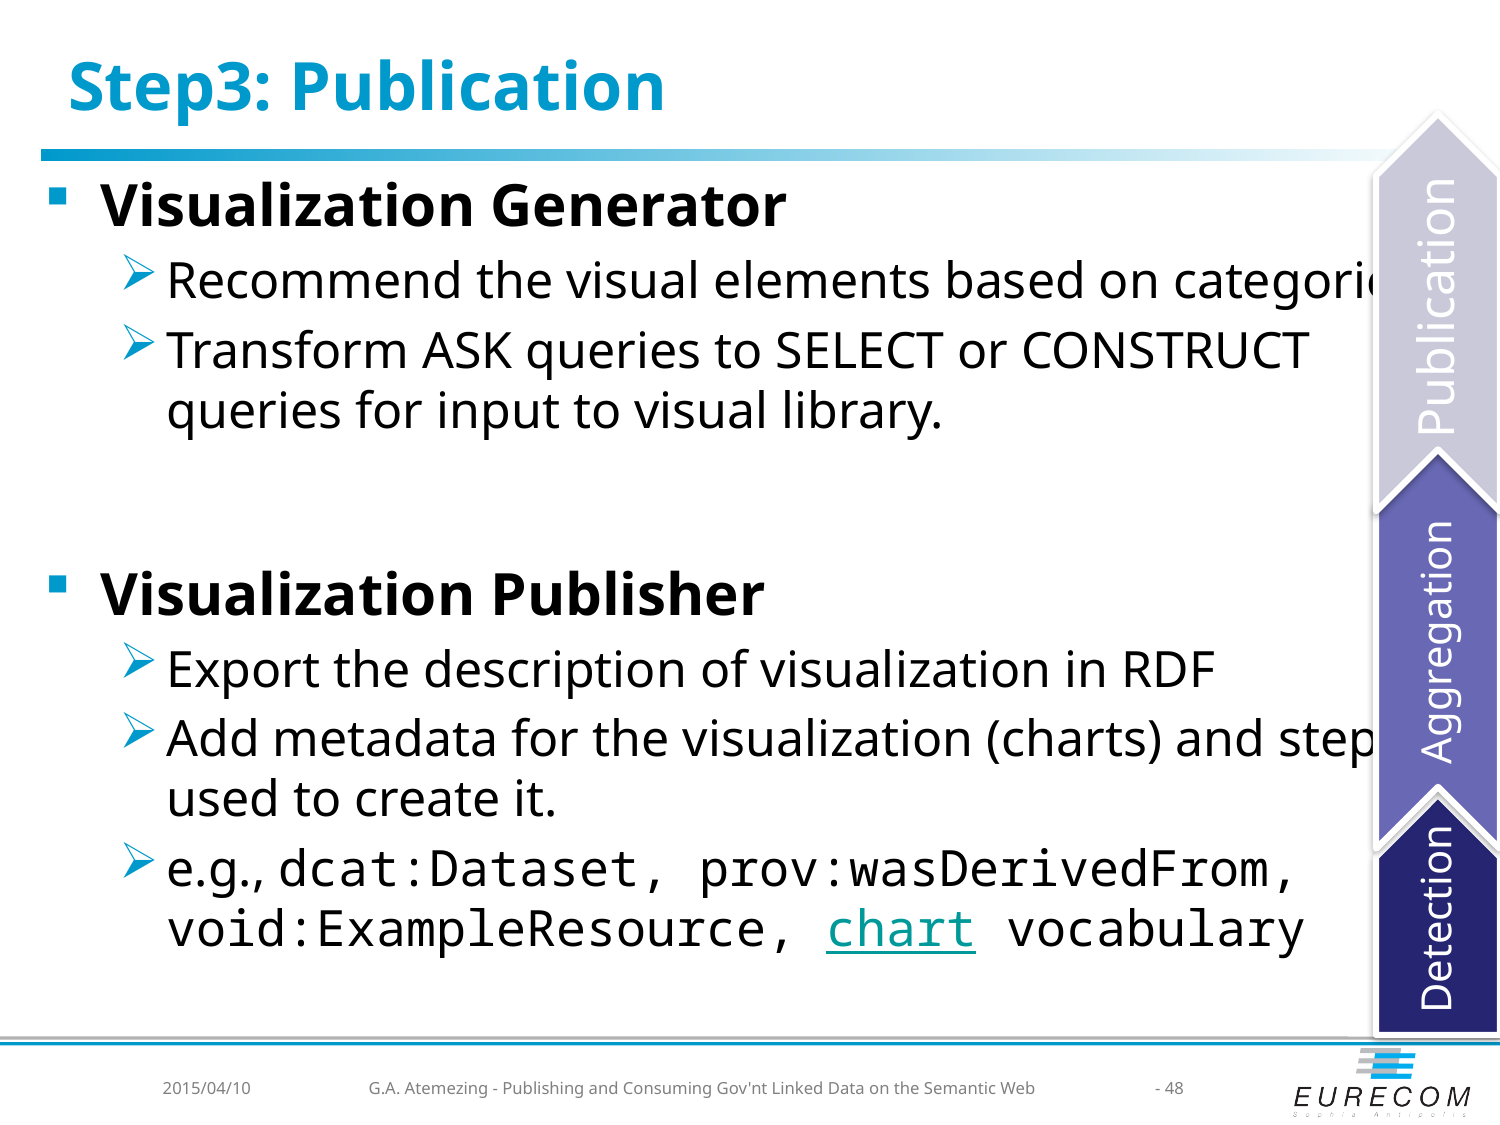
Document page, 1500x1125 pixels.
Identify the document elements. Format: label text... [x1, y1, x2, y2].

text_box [1238, 250, 1500, 375]
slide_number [147, 1070, 325, 1103]
title Step3: Publication [52, 30, 1460, 138]
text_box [1317, 852, 1500, 978]
slide_number - 48 [1080, 1070, 1200, 1103]
picture [1293, 1048, 1477, 1118]
footer G.A. Atemezing - Publishing and Consuming Gov'nt Linked Data on the Semantic Web [336, 1070, 1069, 1107]
list Visualization Generator Recommend the visual elements based on categories Transform ASK queries to SELECT or CONSTRUCT queries for input to visual library. Visualization Publisher Export the description of visualization in RDF Add metadata for the visualization (charts) and steps used to create it. e.g., dcat:Dataset, prov:wasDerivedFrom, void:ExampleResource, chart vocabulary [29, 160, 1384, 1000]
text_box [1236, 584, 1500, 710]
